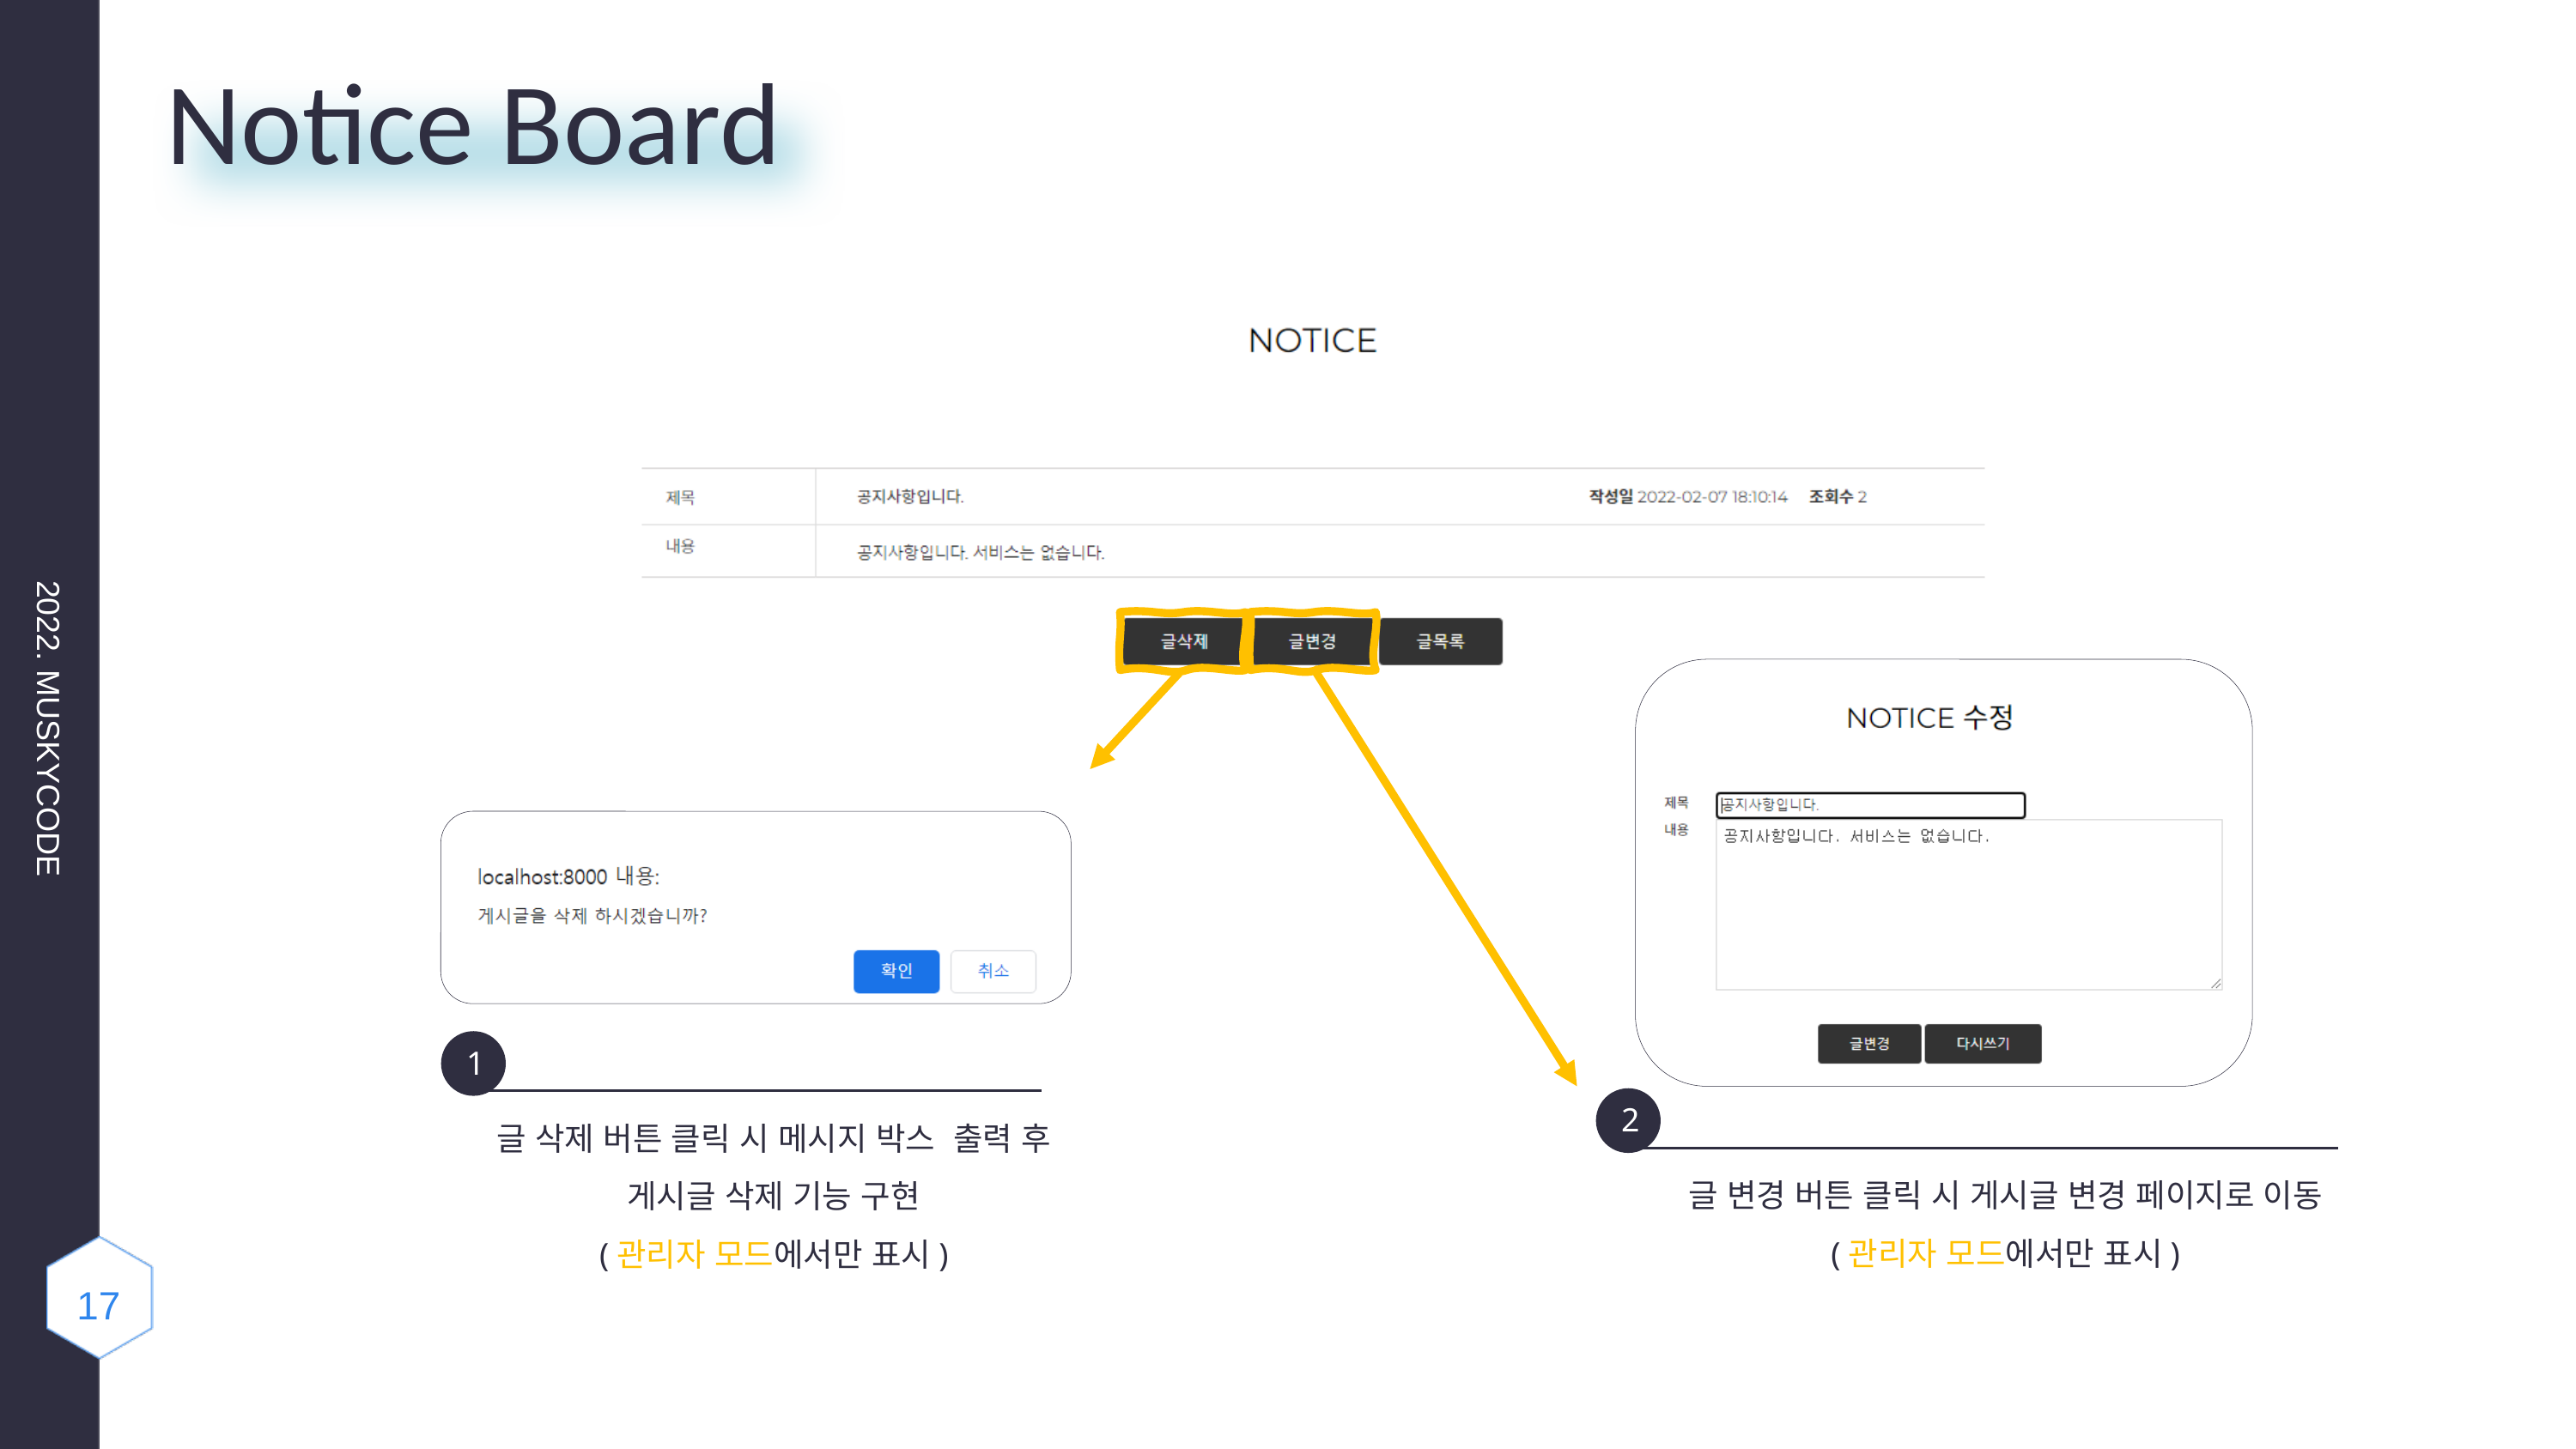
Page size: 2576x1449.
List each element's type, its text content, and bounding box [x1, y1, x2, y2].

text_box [1612, 1148, 2399, 1280]
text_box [1577, 658, 2293, 1128]
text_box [457, 1090, 1091, 1282]
picture [0, 0, 100, 1449]
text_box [27, 1236, 169, 1361]
picture [595, 285, 2043, 724]
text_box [1595, 1088, 1686, 1154]
text_box Notice Board [153, 41, 831, 194]
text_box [1090, 672, 1180, 770]
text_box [440, 810, 1072, 1004]
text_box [1312, 667, 1577, 1087]
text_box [440, 1030, 532, 1096]
